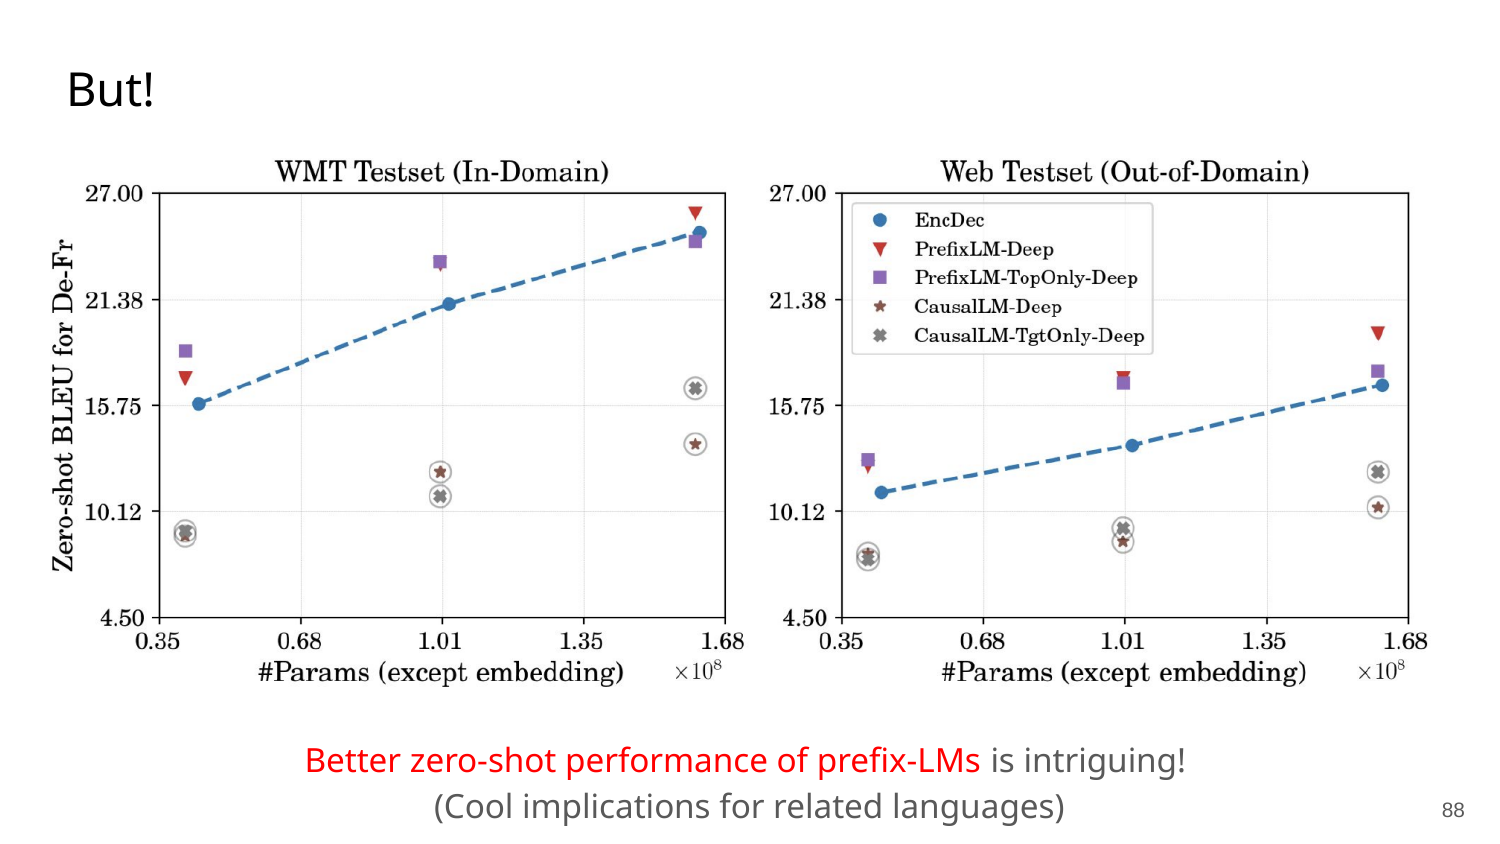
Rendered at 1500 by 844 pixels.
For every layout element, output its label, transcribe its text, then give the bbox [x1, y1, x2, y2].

list Better zero-shot performance of prefix-LMs is intriguing! (Cool implications for related languages) [124, 724, 1376, 835]
title But! [51, 44, 1449, 136]
picture [23, 137, 1461, 712]
slide_number ‹#› [1389, 776, 1480, 842]
